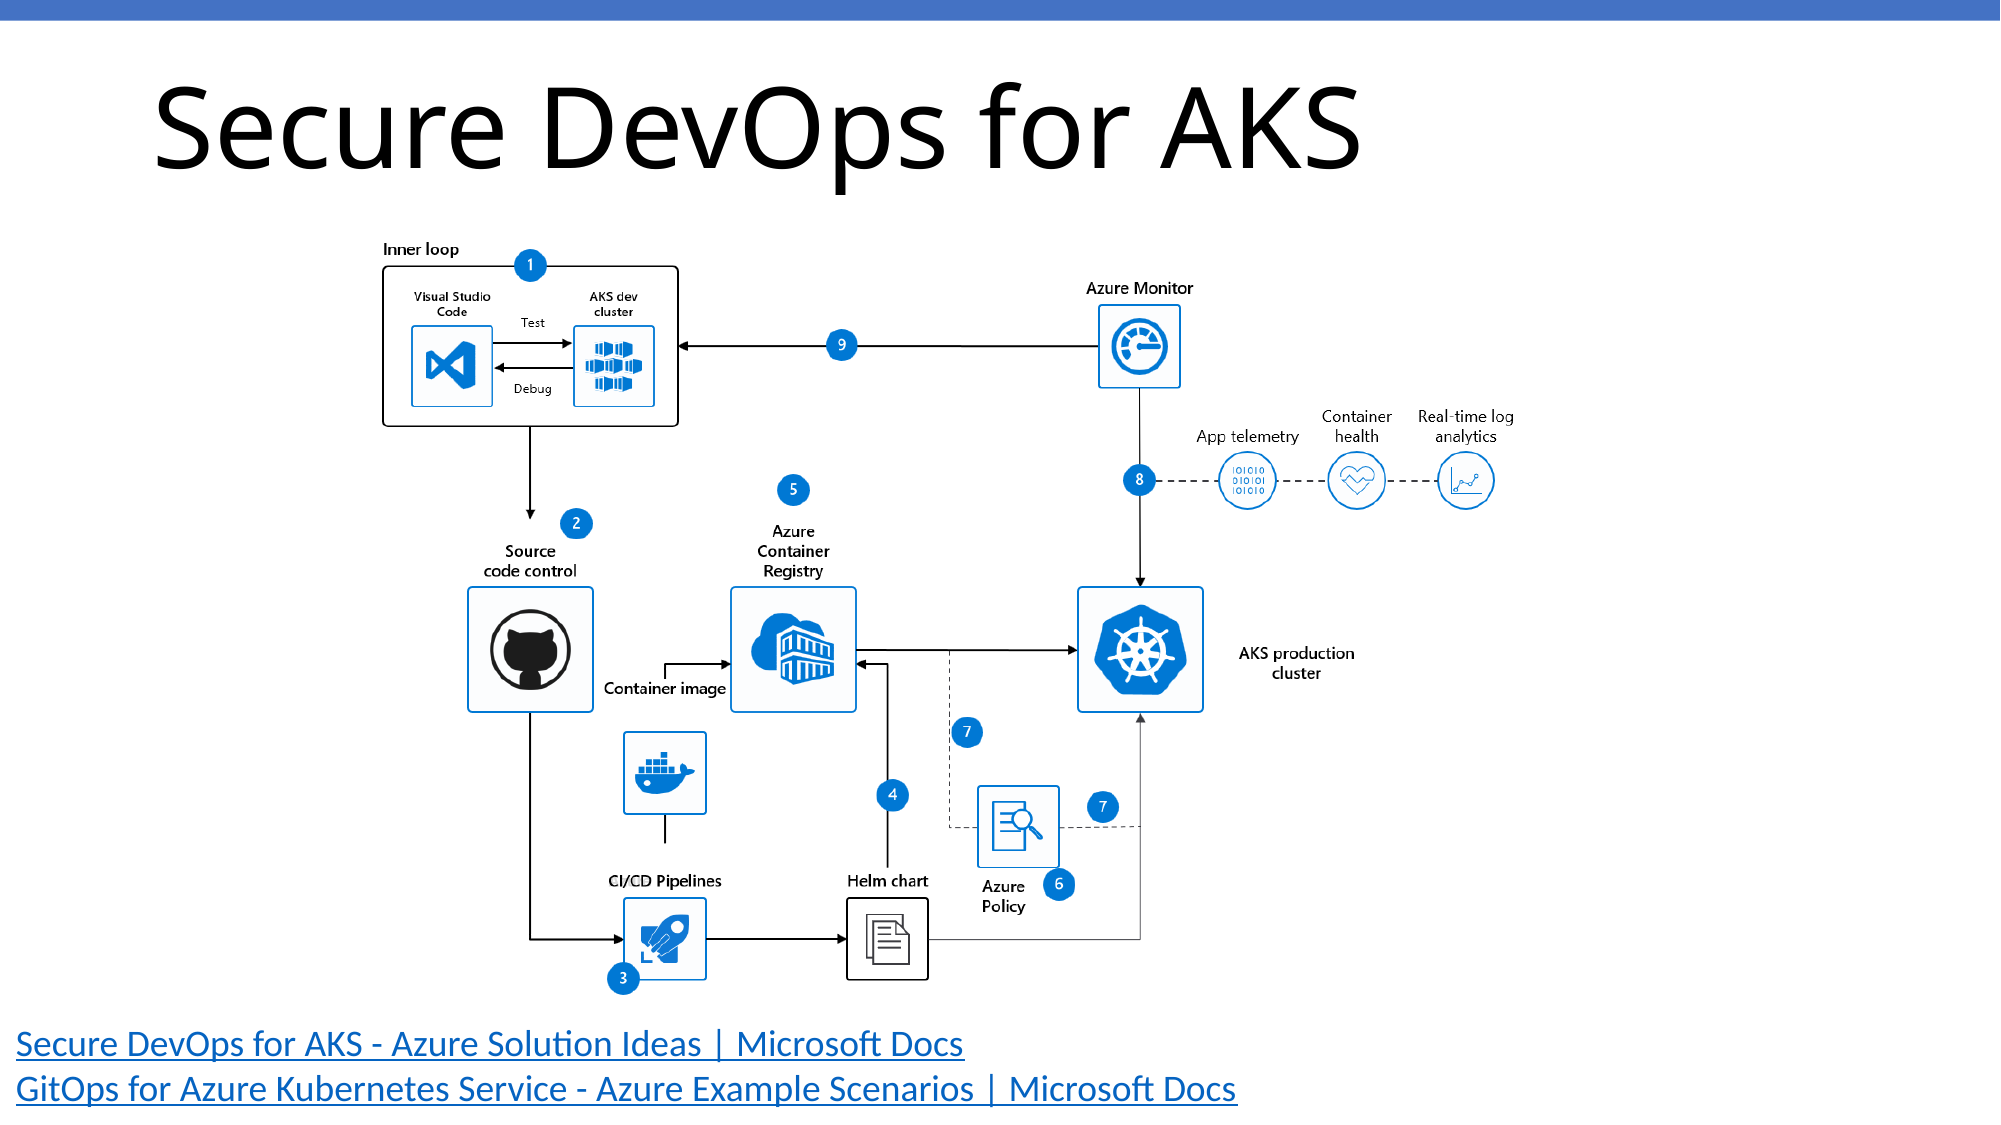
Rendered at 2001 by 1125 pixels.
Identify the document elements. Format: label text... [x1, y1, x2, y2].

title Secure DevOps for AKS [137, 47, 1863, 201]
text_box Secure DevOps for AKS - Azure Solution Ideas | Microsoft Docs GitOps for Azure Kubernetes Service - Azure Example Scenarios | Microsoft Docs [1, 1011, 1311, 1125]
picture [341, 200, 1544, 1009]
text_box [0, 0, 2000, 21]
